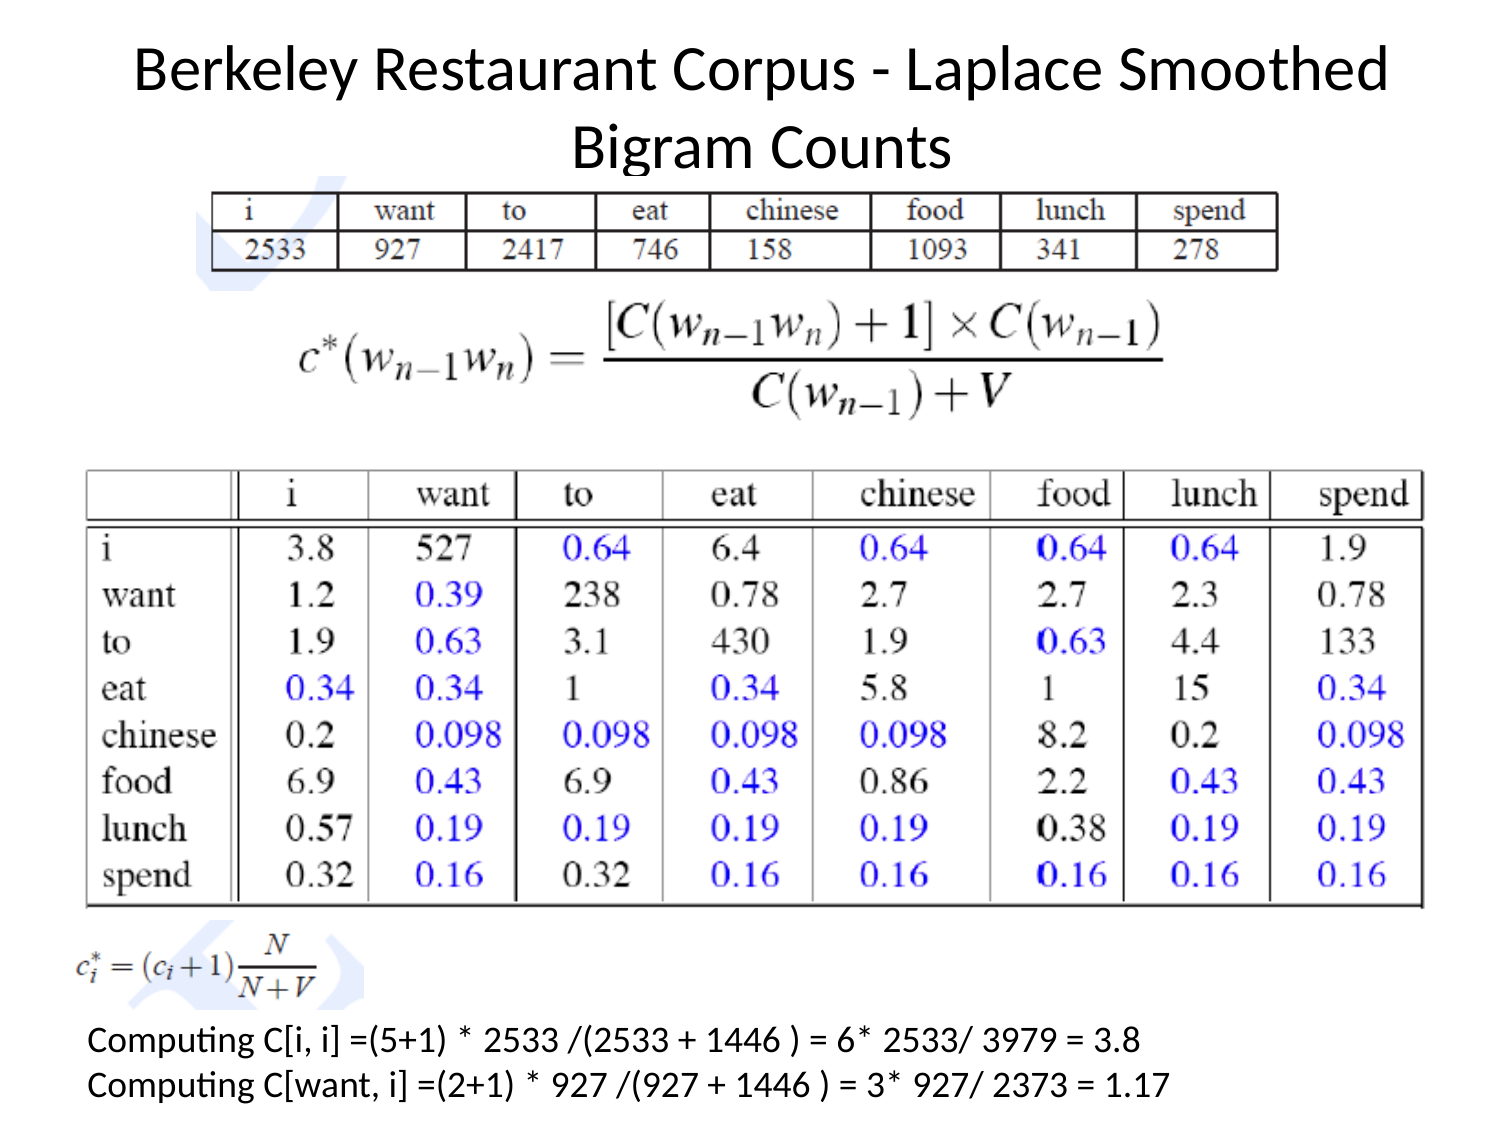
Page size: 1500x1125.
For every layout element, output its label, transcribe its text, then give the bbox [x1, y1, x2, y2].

picture [28, 176, 1500, 1010]
text_box Computing C[i, i] =(5+1) * 2533 /(2533 + 1446 ) = 6* 2533/ 3979 = 3.8 Computing C[want, i] =(2+1) * 927 /(927 + 1446 ) = 3* 927/ 2373 = 1.17 [72, 1007, 1398, 1125]
title Berkeley Restaurant Corpus - Laplace Smoothed Bigram Counts [87, 17, 1438, 190]
